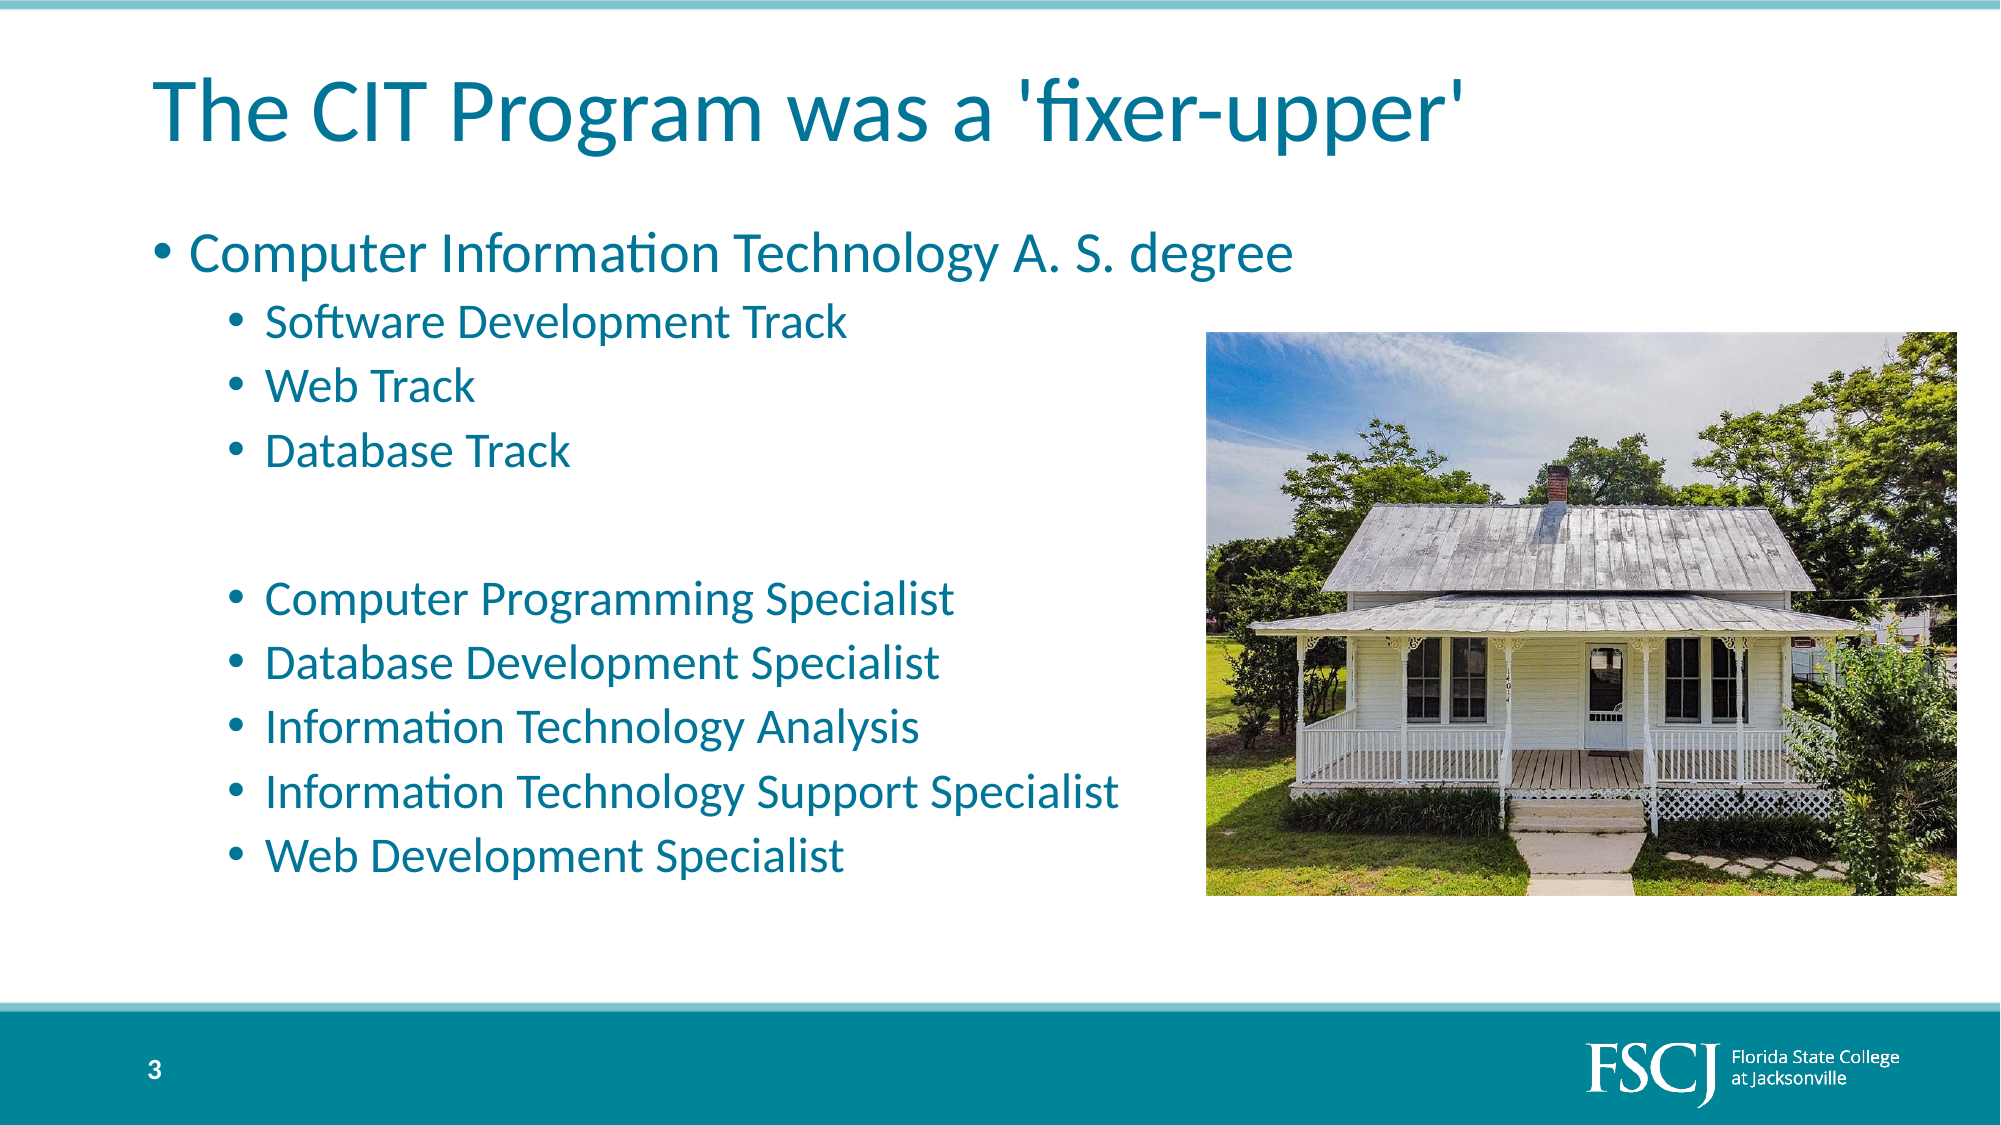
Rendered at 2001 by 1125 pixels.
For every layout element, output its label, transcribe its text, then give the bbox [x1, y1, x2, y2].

title The CIT Program was a 'fixer-upper' [137, 47, 1863, 176]
picture [0, 0, 2001, 1125]
list Computer Information Technology A. S. degree Software Development Track Web Track Database Track Computer Programming Specialist Database Development Specialist Information Technology Analysis Information Technology Support Specialist Web Development Specialist [137, 214, 1863, 1014]
